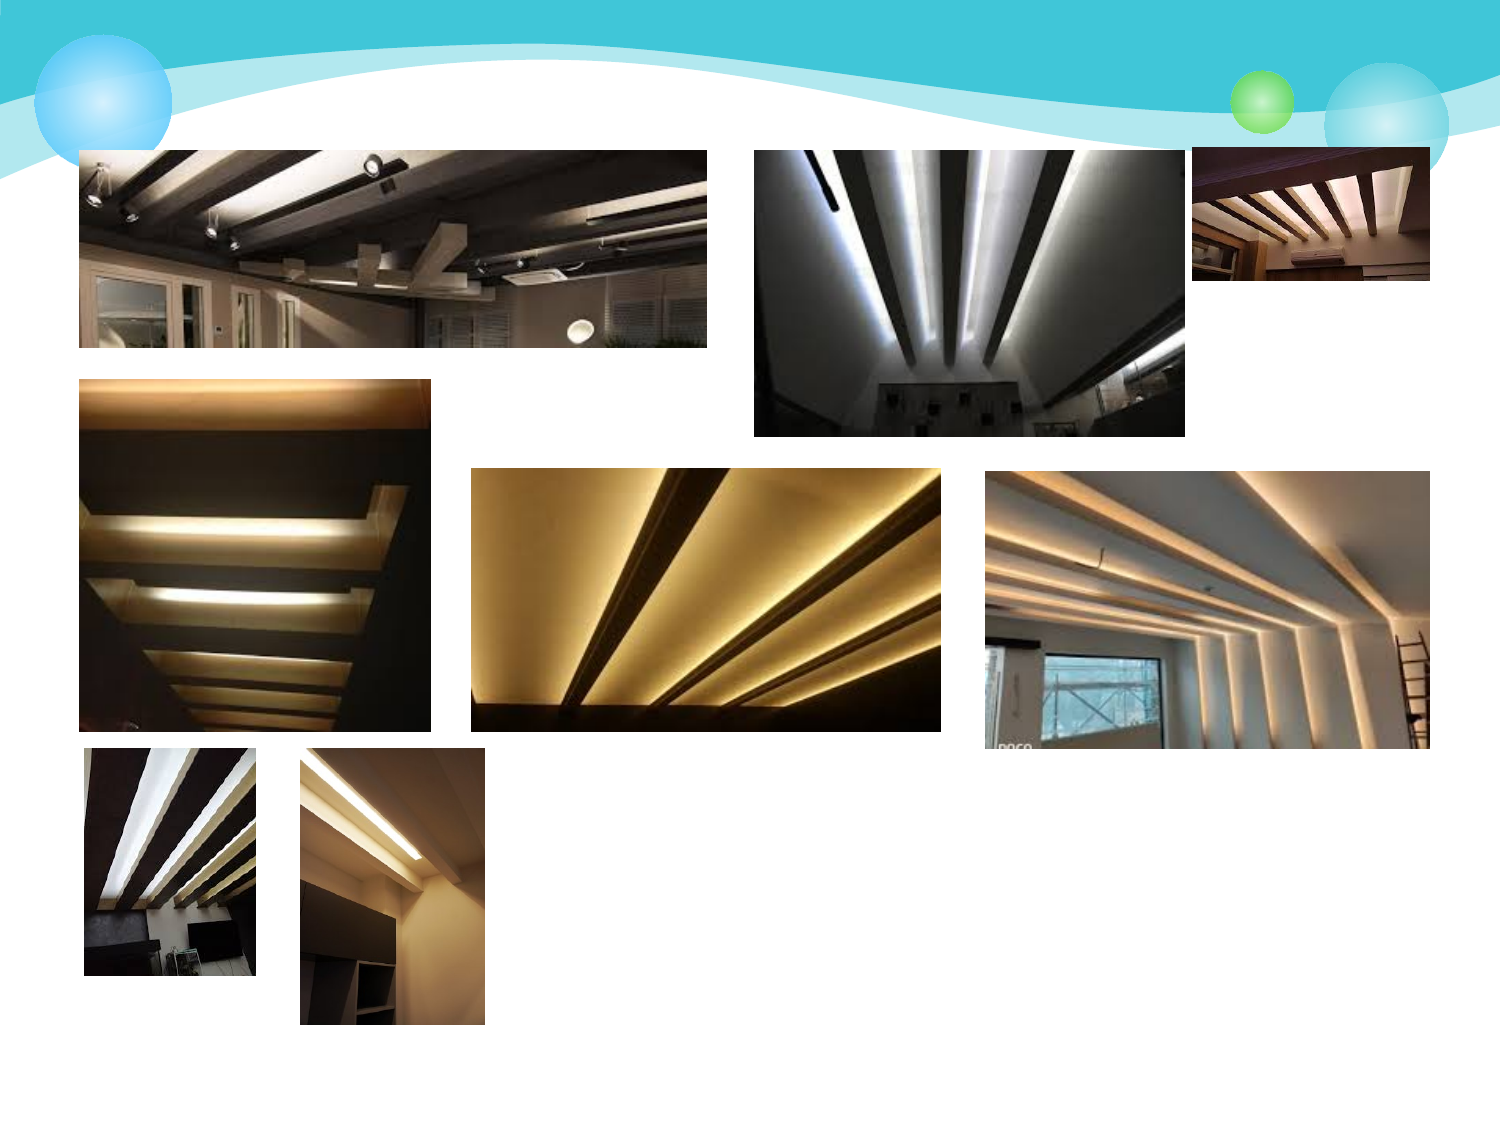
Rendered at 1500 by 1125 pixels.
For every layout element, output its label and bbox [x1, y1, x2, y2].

picture [985, 471, 1430, 749]
picture [84, 748, 256, 977]
picture [753, 150, 1185, 438]
picture [78, 150, 707, 348]
picture [1192, 146, 1430, 281]
picture [79, 379, 432, 732]
picture [471, 468, 941, 732]
picture [300, 748, 486, 1026]
